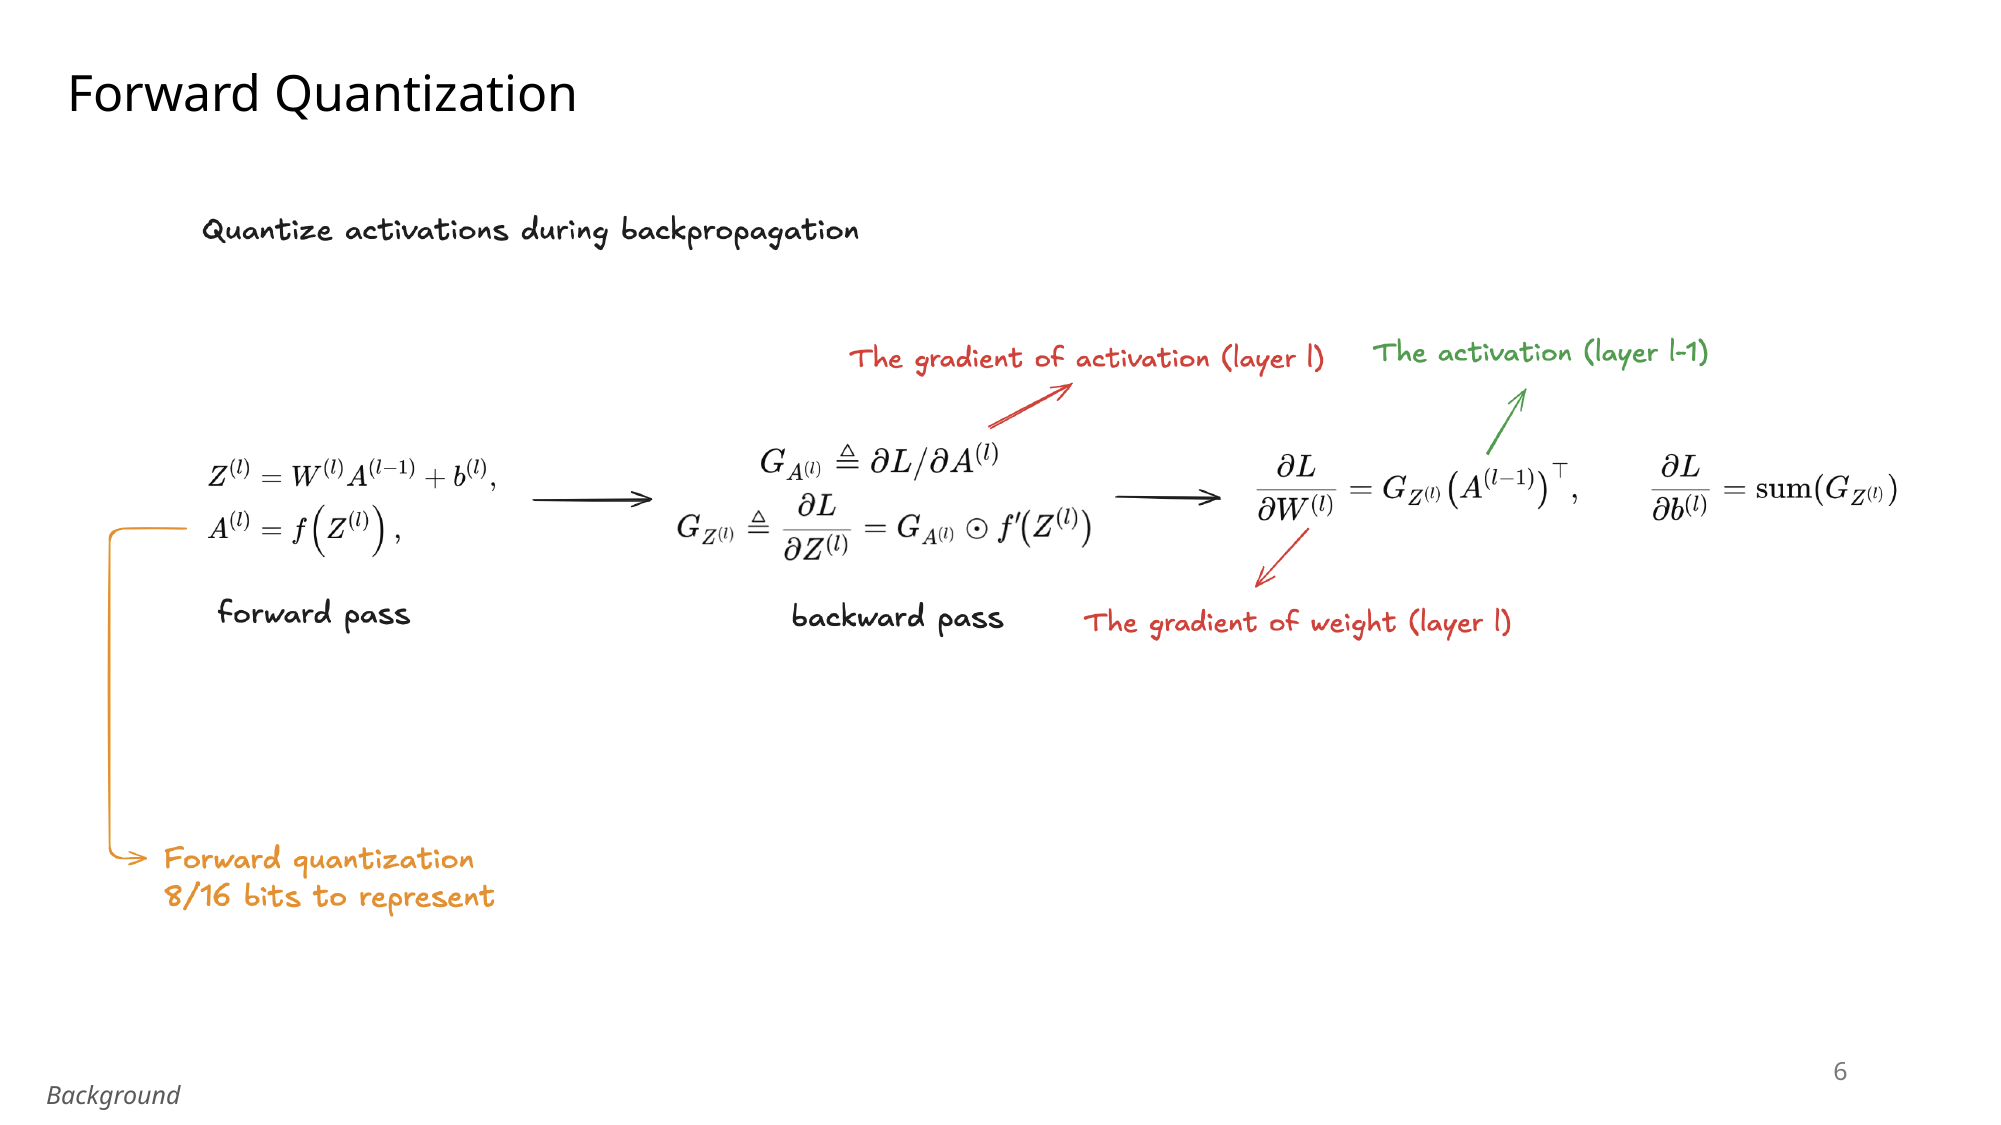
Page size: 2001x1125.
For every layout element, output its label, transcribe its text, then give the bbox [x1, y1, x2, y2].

text_box Forward Quantization [52, 53, 948, 129]
text_box Background [31, 1072, 1472, 1118]
slide_number 6 [1412, 1042, 1863, 1103]
picture [100, 204, 1900, 923]
